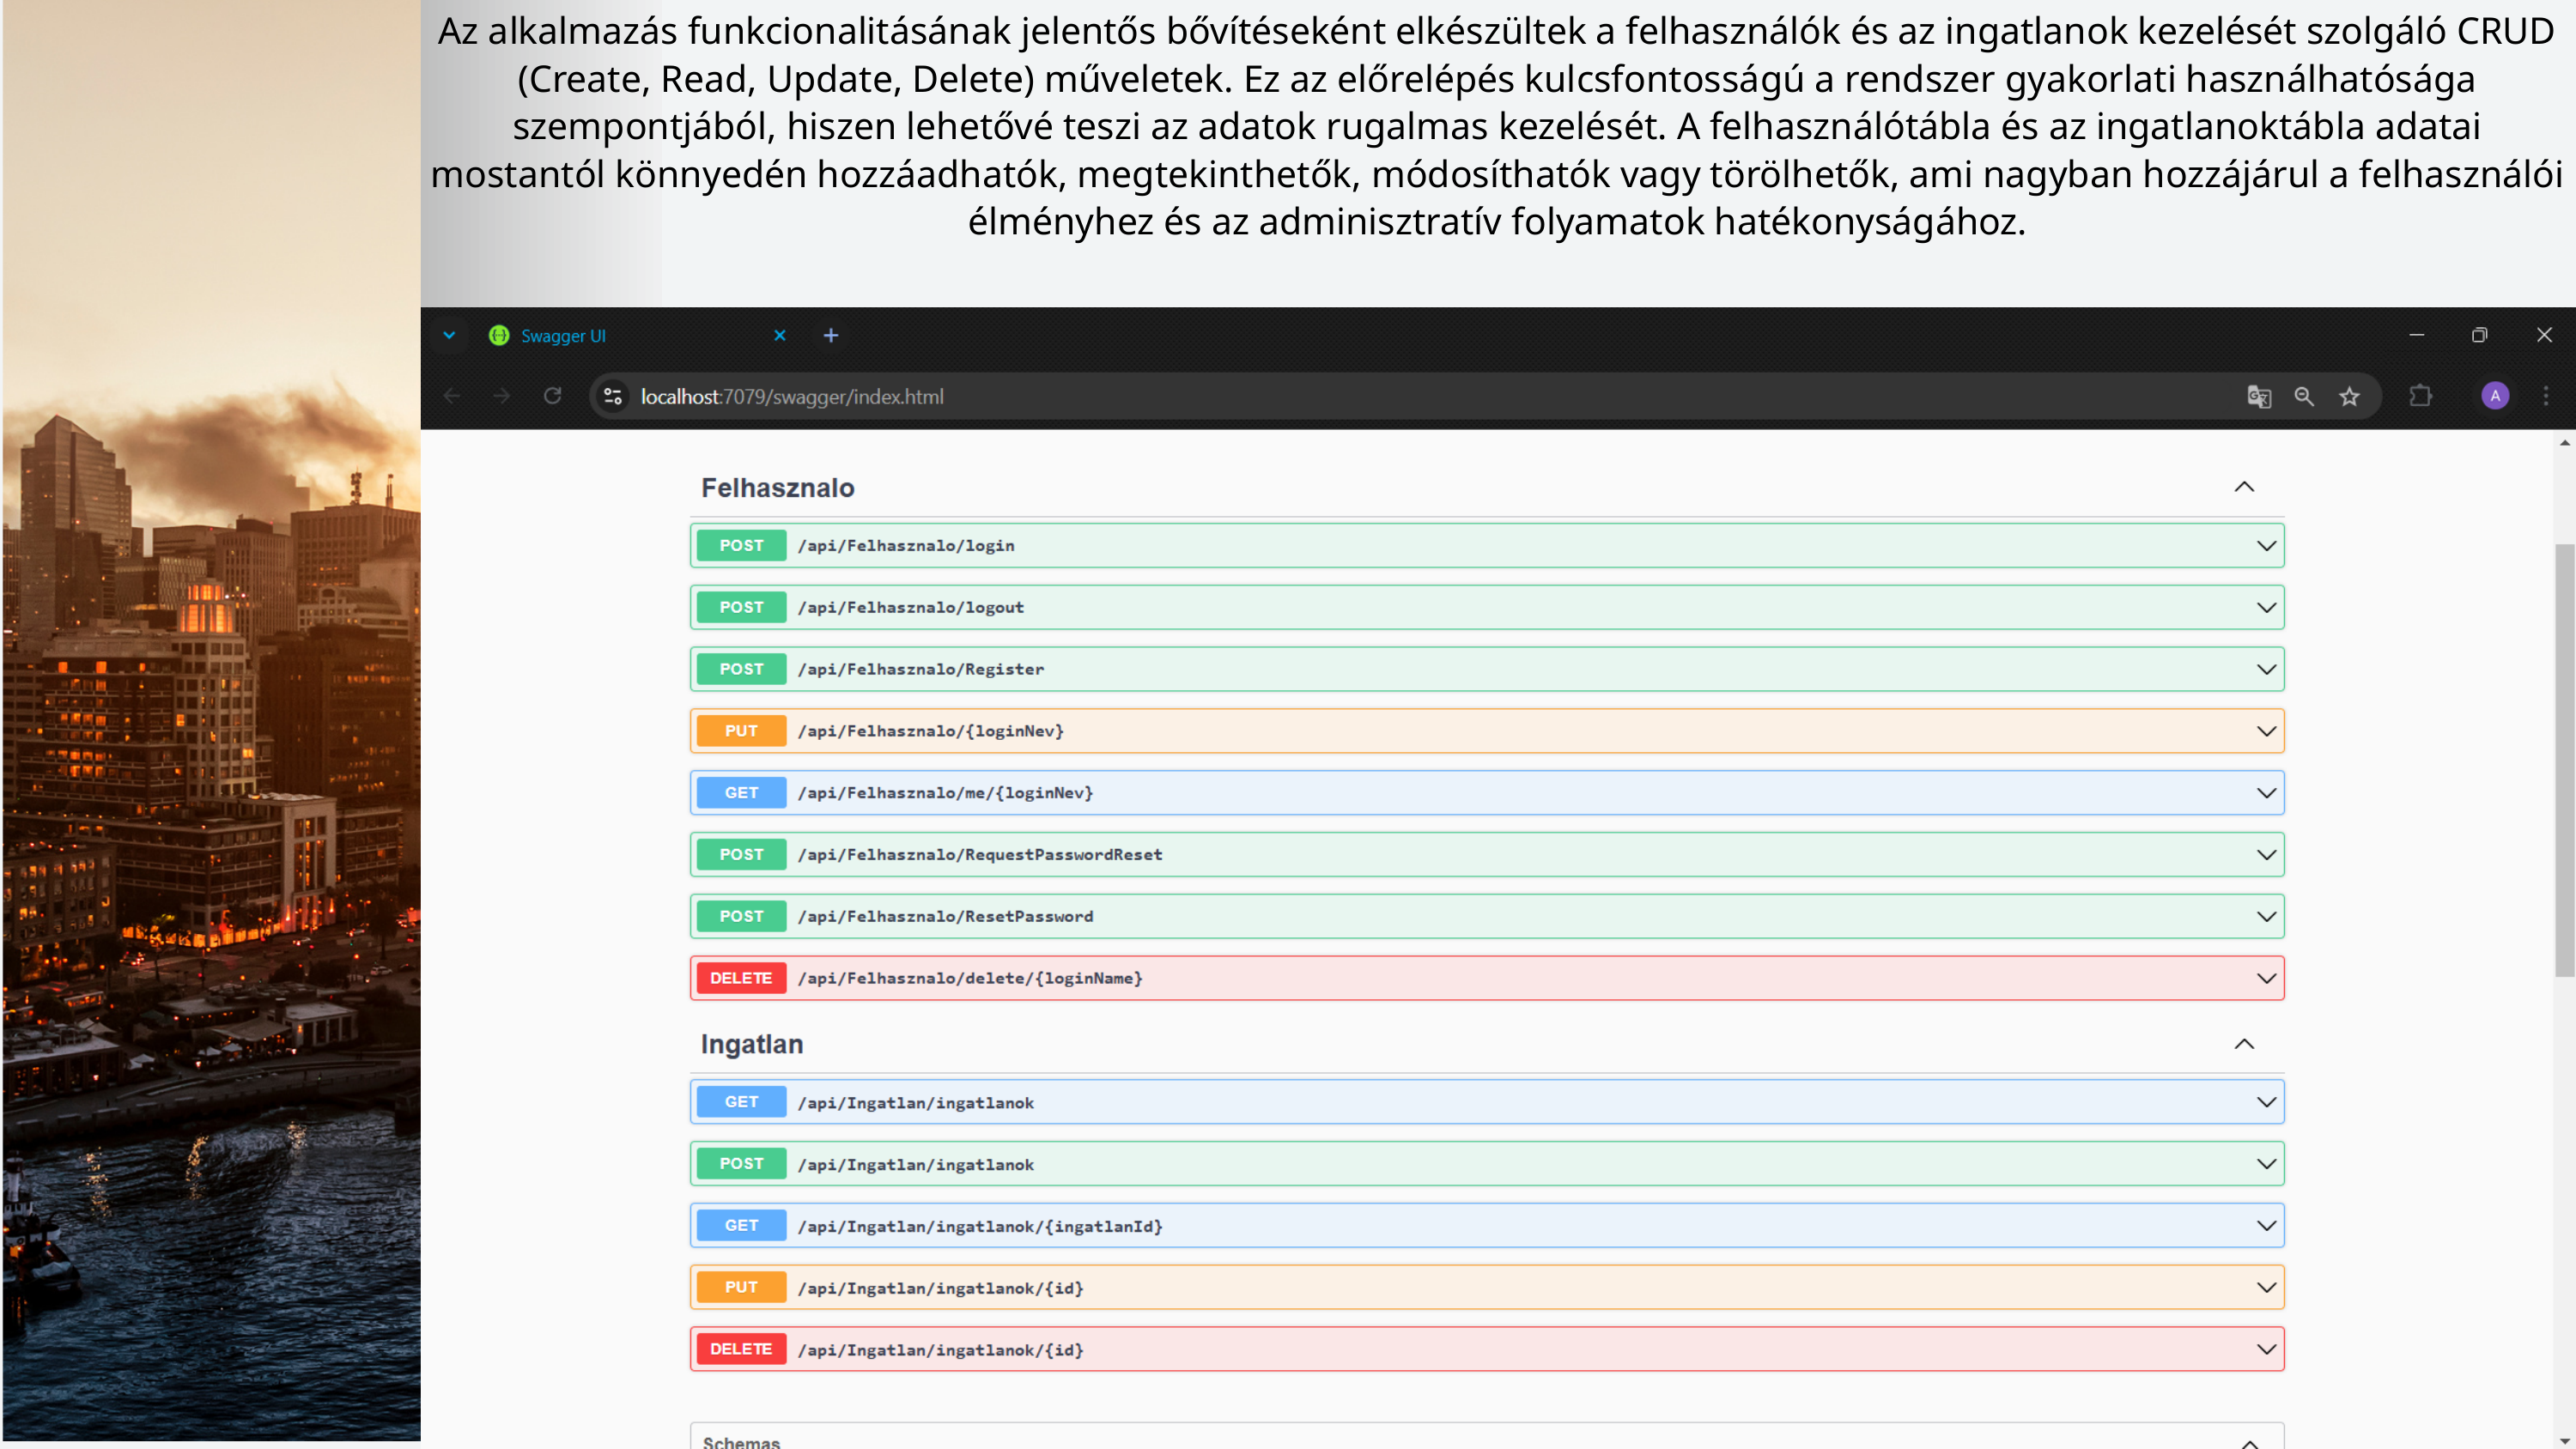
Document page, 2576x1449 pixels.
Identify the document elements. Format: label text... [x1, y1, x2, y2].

text_box Az alkalmazás funkcionalitásának jelentős bővítéseként elkészültek a felhasználók és az ingatlanok kezelését szolgáló CRUD (Create, Read, Update, Delete) műveletek. Ez az előrelépés kulcsfontosságú a rendszer gyakorlati használhatósága szempontjából, hiszen lehetővé teszi az adatok rugalmas kezelését. A felhasználótábla és az ingatlanoktábla adatai mostantól könnyedén hozzáadhatók, megtekinthetők, módosíthatók vagy törölhetők, ami nagyban hozzájárul a felhasználói élményhez és az adminisztratív folyamatok hatékonyságához. [669, 3, 2576, 243]
text_box [662, 307, 2576, 1449]
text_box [420, 0, 662, 1442]
text_box [3, 0, 415, 1441]
